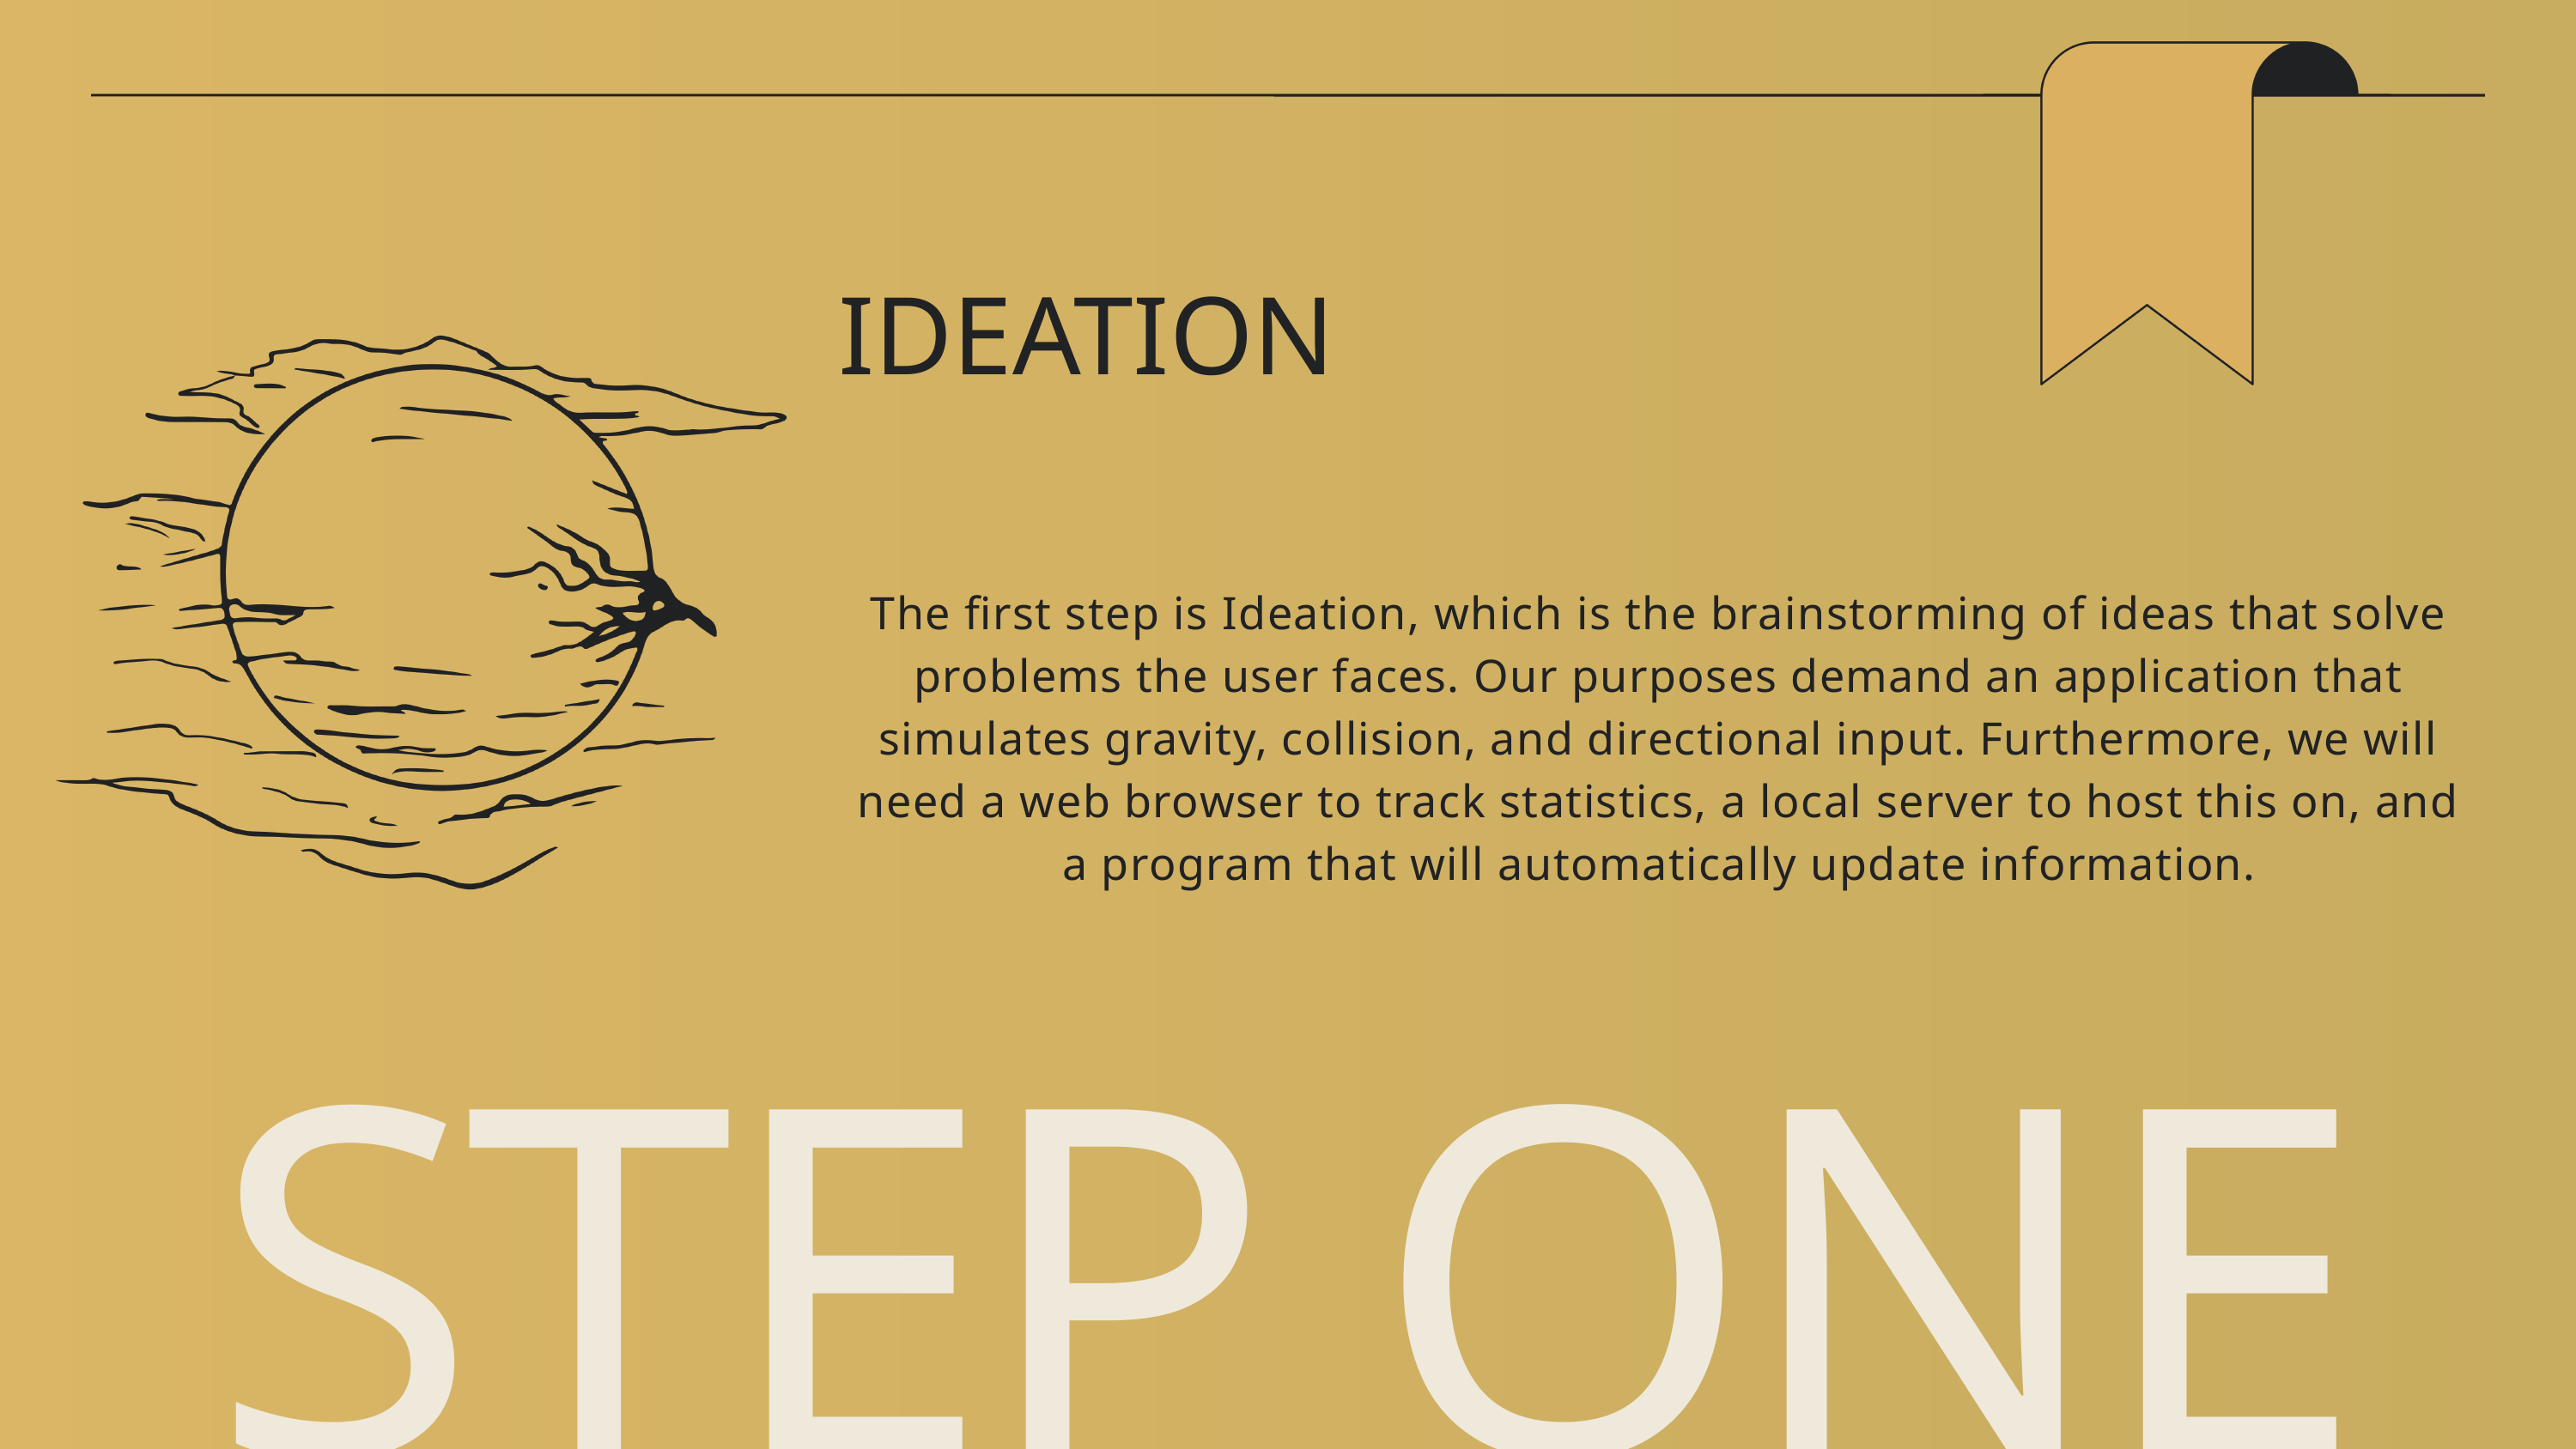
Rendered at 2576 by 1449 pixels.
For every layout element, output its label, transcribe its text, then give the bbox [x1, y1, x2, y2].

text_box [55, 335, 787, 890]
text_box IDEATION [838, 288, 1778, 397]
text_box STEP ONE [0, 1213, 2576, 1449]
text_box [1983, 41, 2391, 385]
text_box The first step is Ideation, which is the brainstorming of ideas that solve problems the user faces. Our purposes demand an application that simulates gravity, collision, and directional input. Furthermore, we will need a web browser to track statistics, a local server to host this on, and a program that will automatically update information. [838, 575, 2482, 952]
